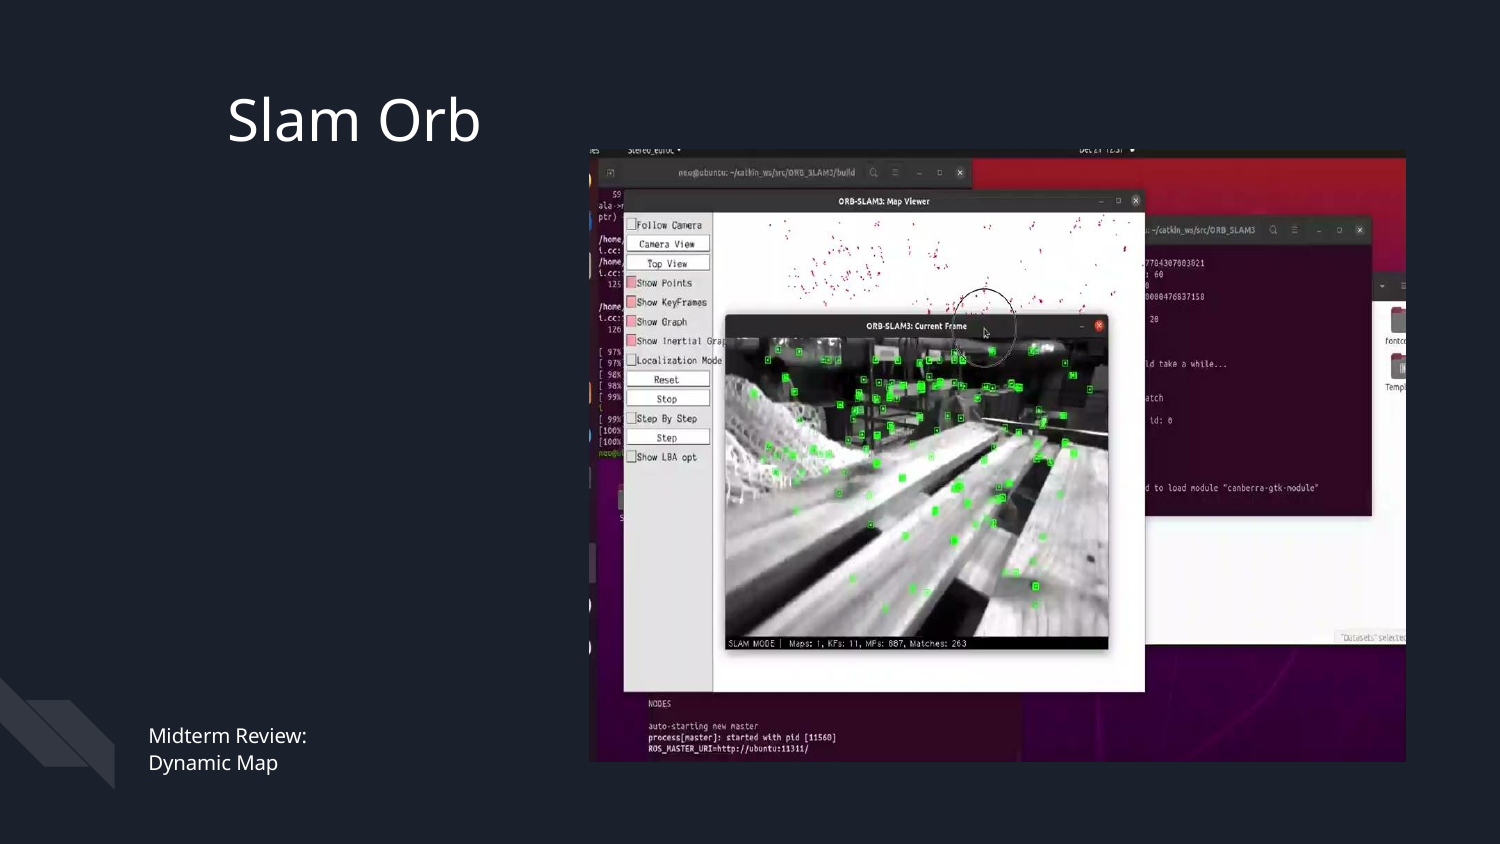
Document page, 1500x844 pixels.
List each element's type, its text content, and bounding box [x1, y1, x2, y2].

title Slam Orb [212, 64, 1368, 215]
list Midterm Review: Dynamic Map [133, 706, 1272, 793]
picture [589, 149, 1406, 762]
